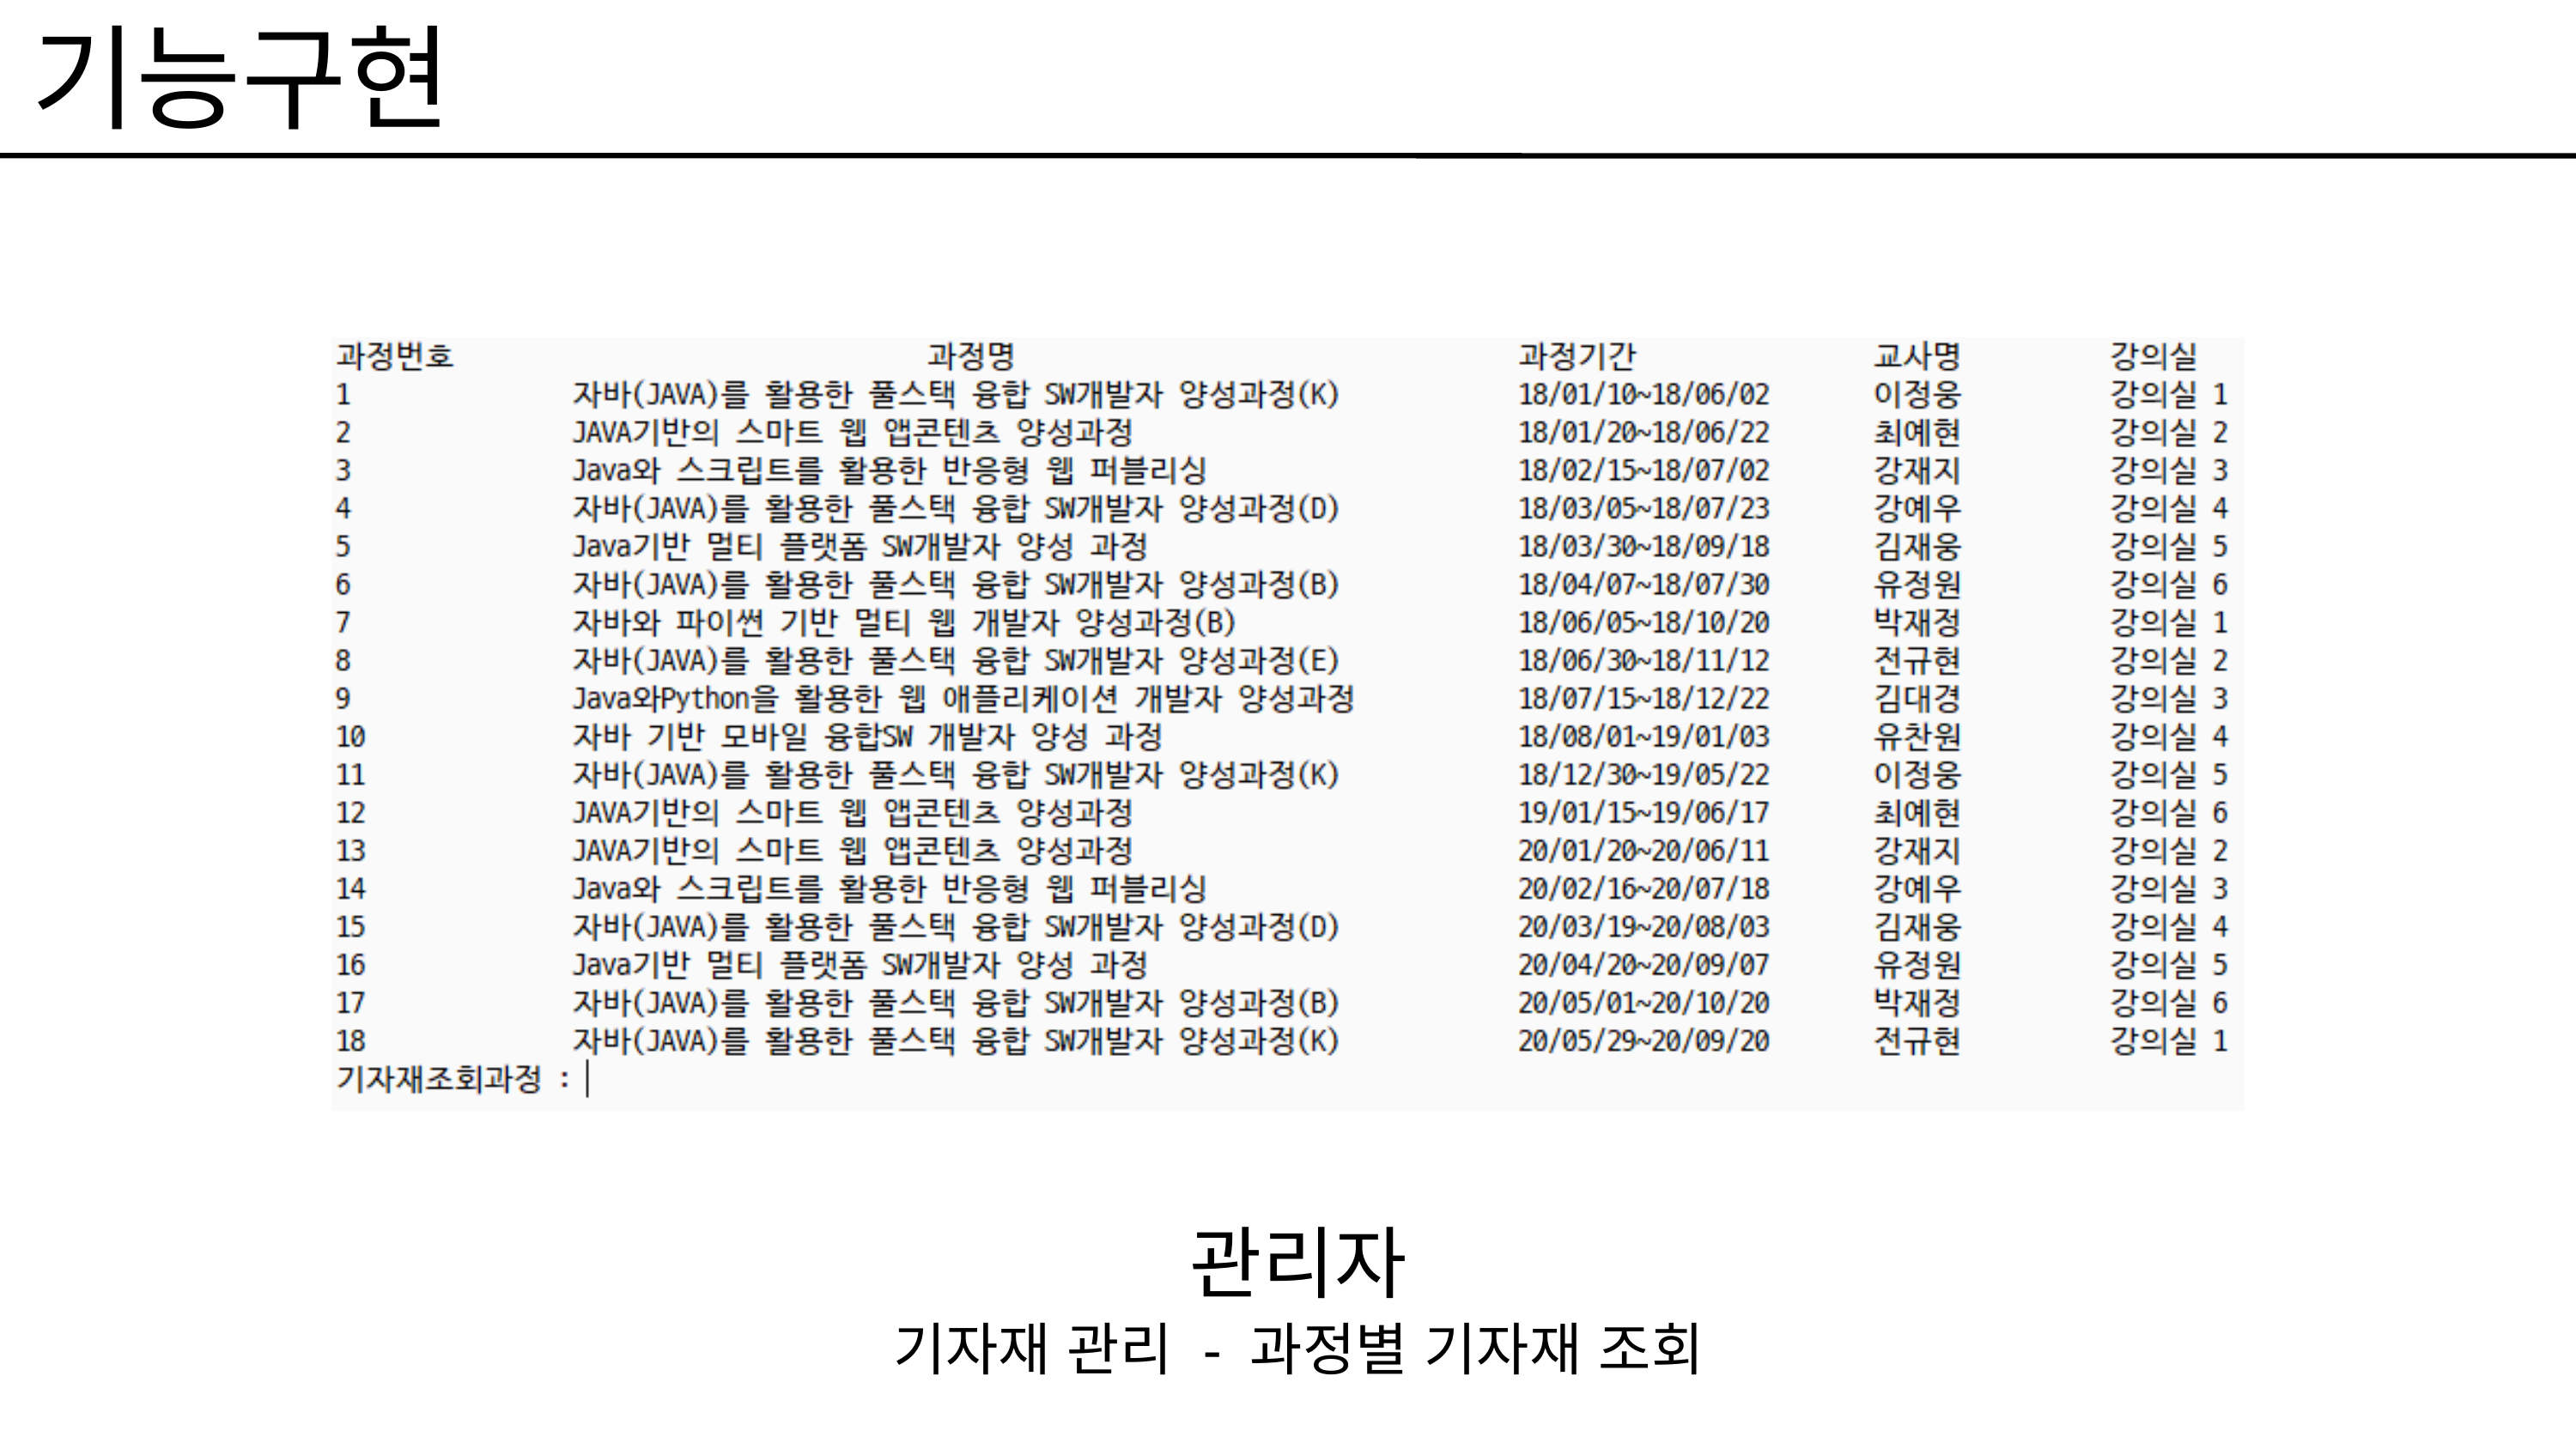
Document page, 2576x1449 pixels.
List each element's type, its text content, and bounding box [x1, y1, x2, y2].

text_box 기자재 관리 - 과정별 기자재 조회 [858, 1306, 1740, 1401]
text_box 관리자 [975, 1207, 1622, 1286]
picture [331, 337, 2245, 1111]
text_box 기능구현 [0, 0, 483, 150]
